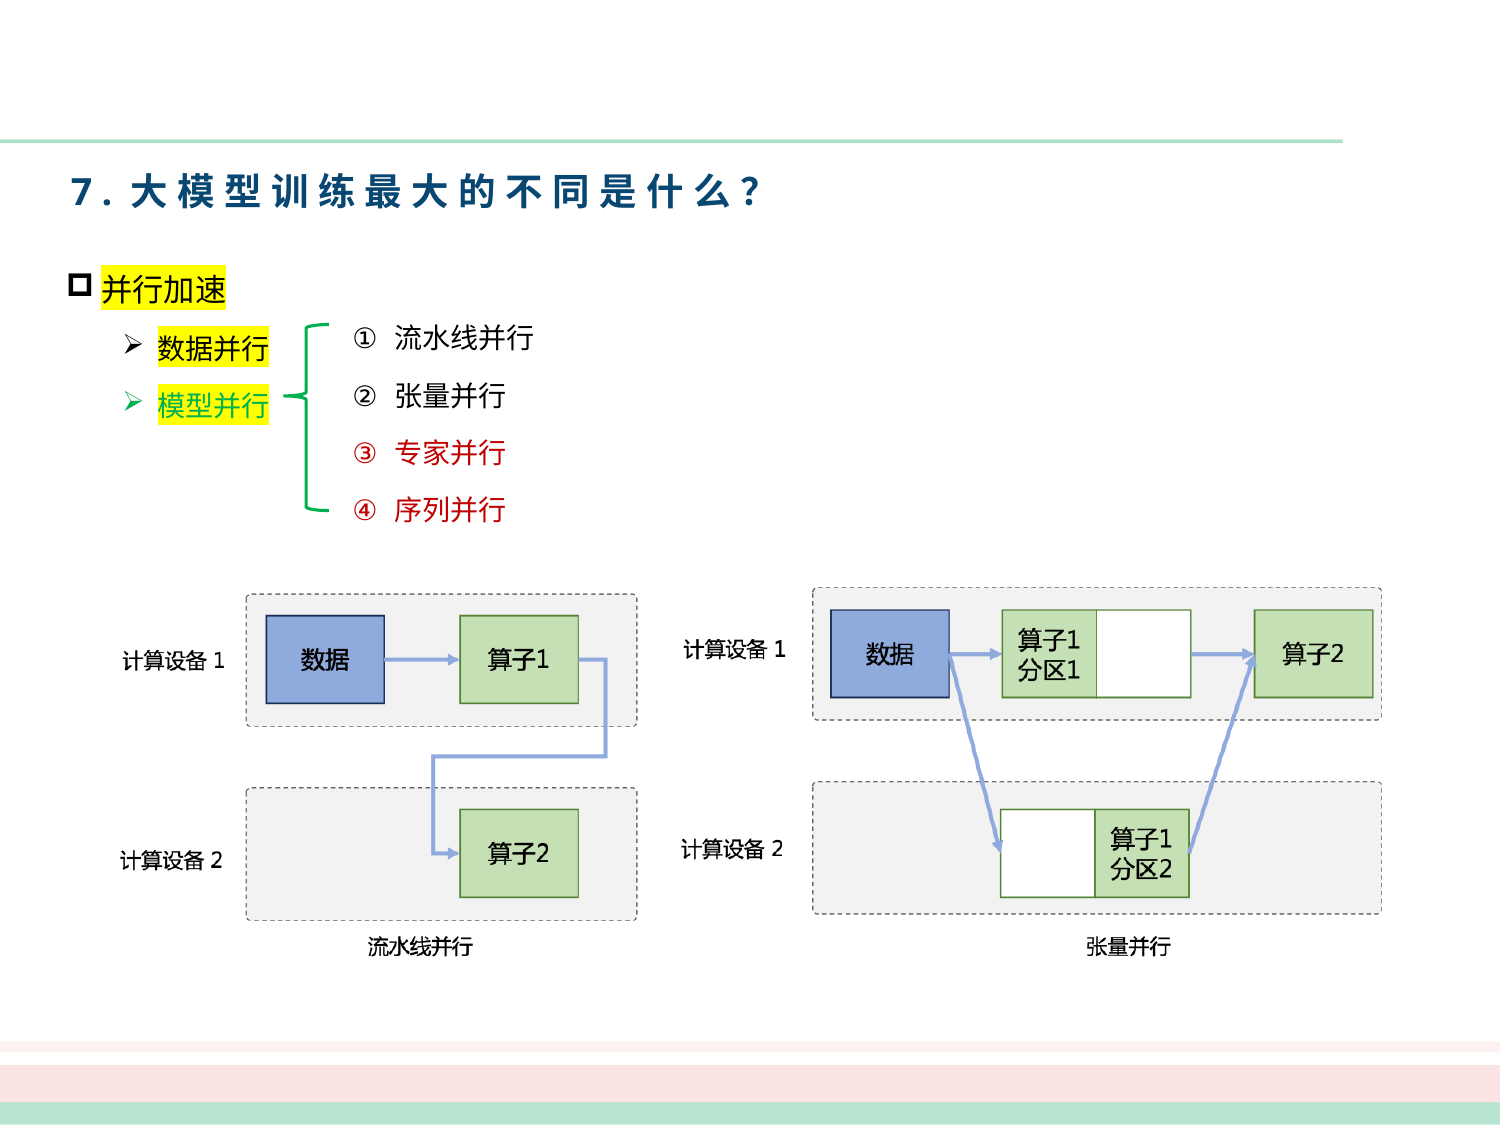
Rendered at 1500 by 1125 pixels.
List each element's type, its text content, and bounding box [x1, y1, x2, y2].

text_box [283, 323, 329, 512]
text_box 7.大模型训练最大的不同是什么？ [55, 160, 793, 221]
text_box 并行加速 数据并行 模型并行 [51, 236, 999, 487]
picture [0, 0, 1500, 1125]
text_box 流水线并行 张量并行 专家并行 序列并行 [225, 289, 603, 534]
